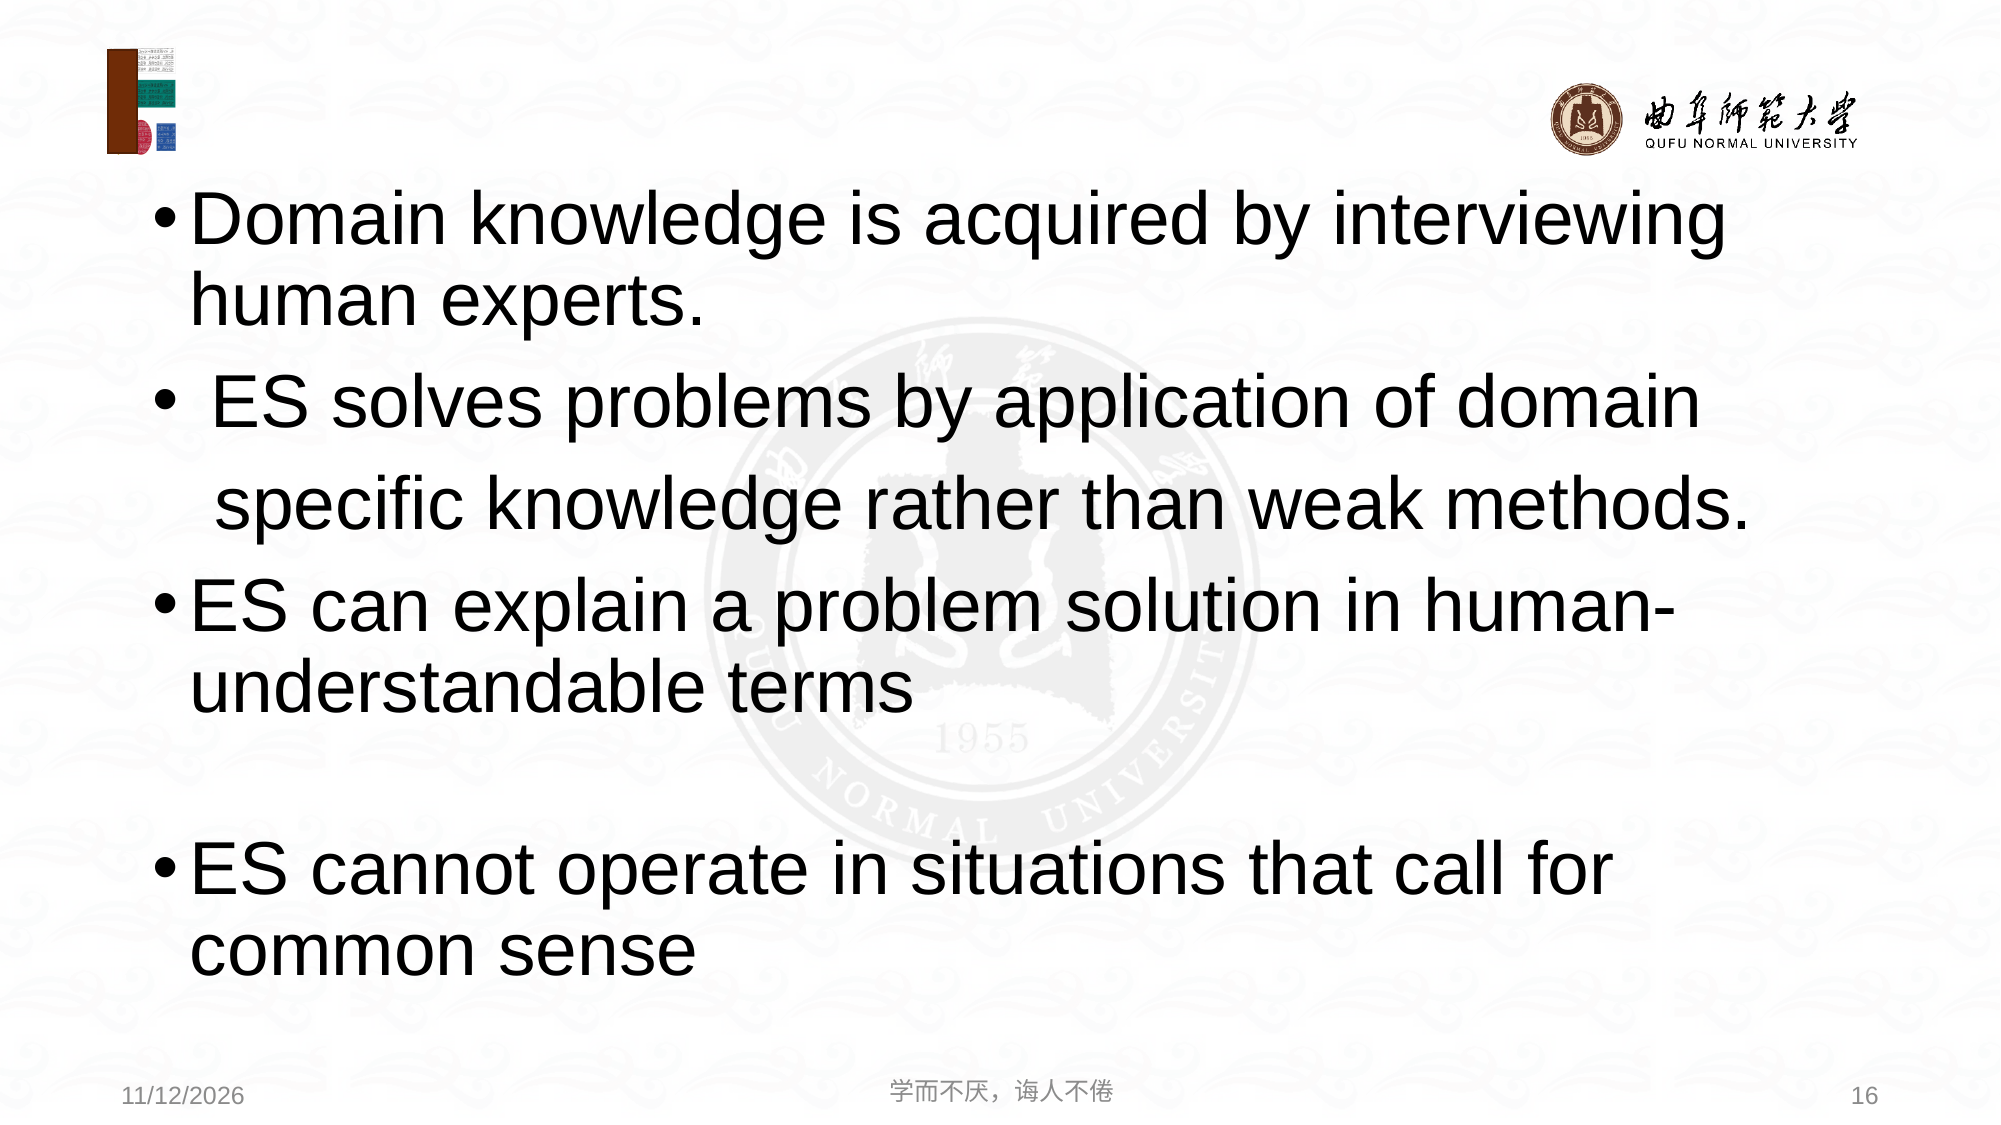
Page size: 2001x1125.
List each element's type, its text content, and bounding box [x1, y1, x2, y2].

slide_number 16 [1824, 1065, 1894, 1125]
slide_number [106, 1065, 137, 1125]
text_box Domain knowledge is acquired by interviewing human experts. ES solves problems by application of domain specific knowledge rather than weak methods. ES can explain a problem solution in human-understandable terms ES cannot operate in situations that call for common sense [137, 172, 1824, 1125]
picture [1543, 75, 1894, 158]
picture [108, 46, 176, 161]
